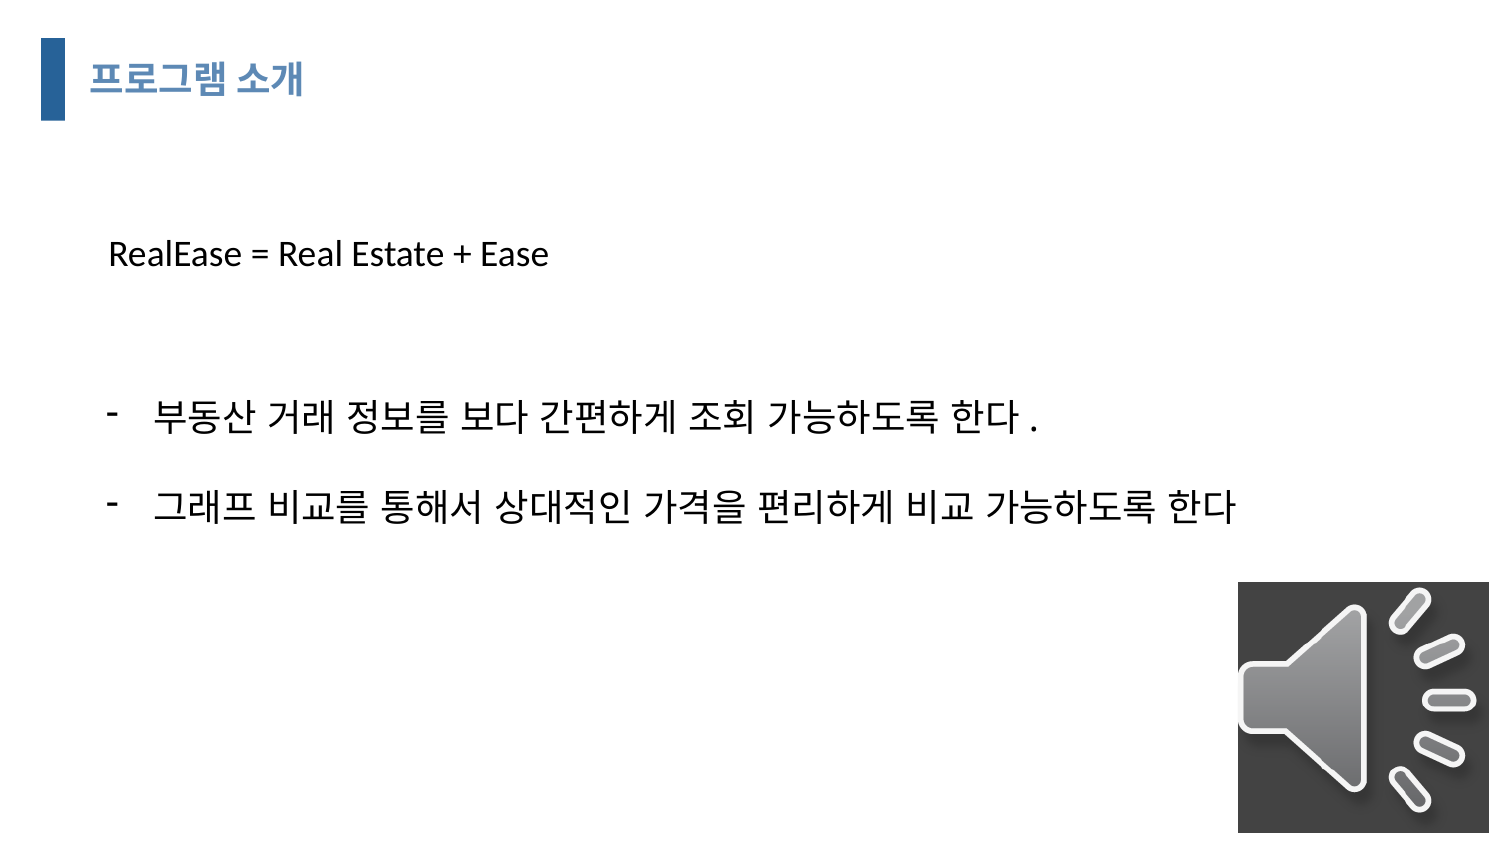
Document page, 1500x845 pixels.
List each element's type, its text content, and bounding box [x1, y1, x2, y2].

picture [1236, 580, 1491, 835]
text_box 부동산 거래 정보를 보다 간편하게 조회 가능하도록 한다. 그래프 비교를 통해서 상대적인 가격을 편리하게 비교 가능하도록 한다 [91, 386, 1409, 537]
text_box RealEase = Real Estate + Ease [93, 221, 565, 281]
